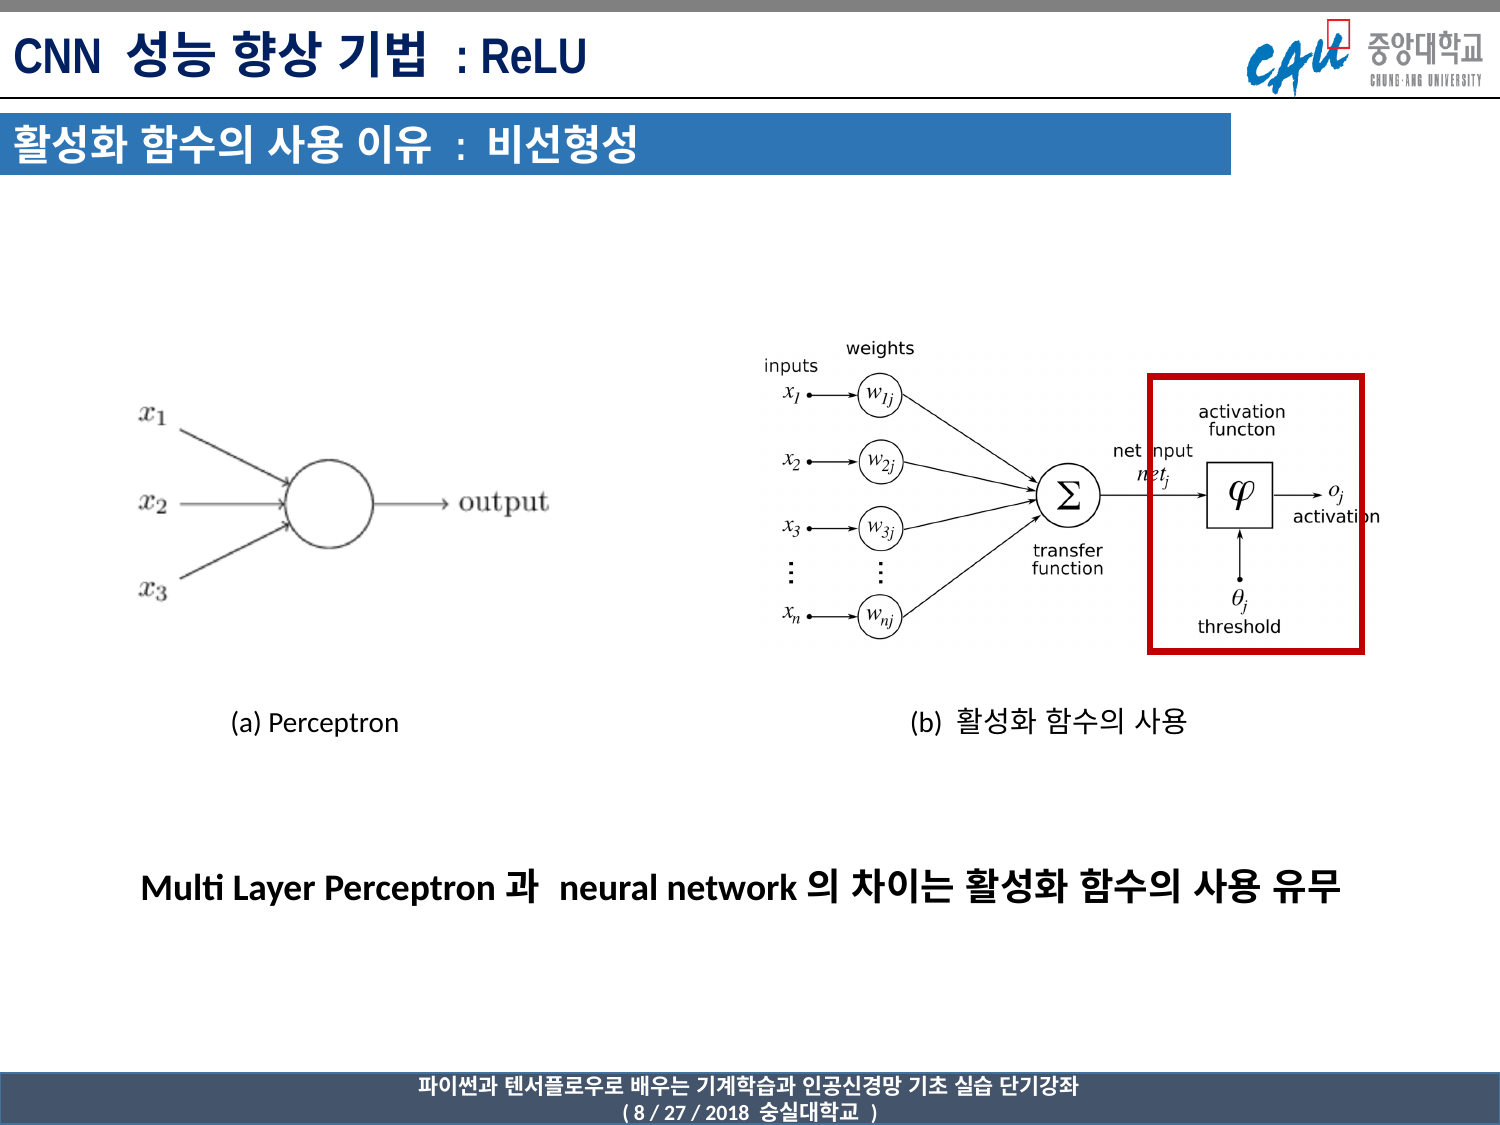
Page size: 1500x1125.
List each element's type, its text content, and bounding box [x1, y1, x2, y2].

text_box 활성화 함수의 사용 이유 : 비선형성 [0, 113, 1231, 175]
text_box CNN 성능 향상 기법 : ReLU [0, 4, 1173, 103]
picture [749, 330, 1386, 652]
picture [89, 376, 594, 652]
text_box (b) 활성화 함수의 사용 [895, 696, 1204, 746]
picture [1227, 5, 1500, 110]
text_box Multi Layer Perceptron과 neural network의 차이는 활성화 함수의 사용 유무 [125, 855, 1358, 916]
text_box (a) Perceptron [215, 696, 415, 746]
